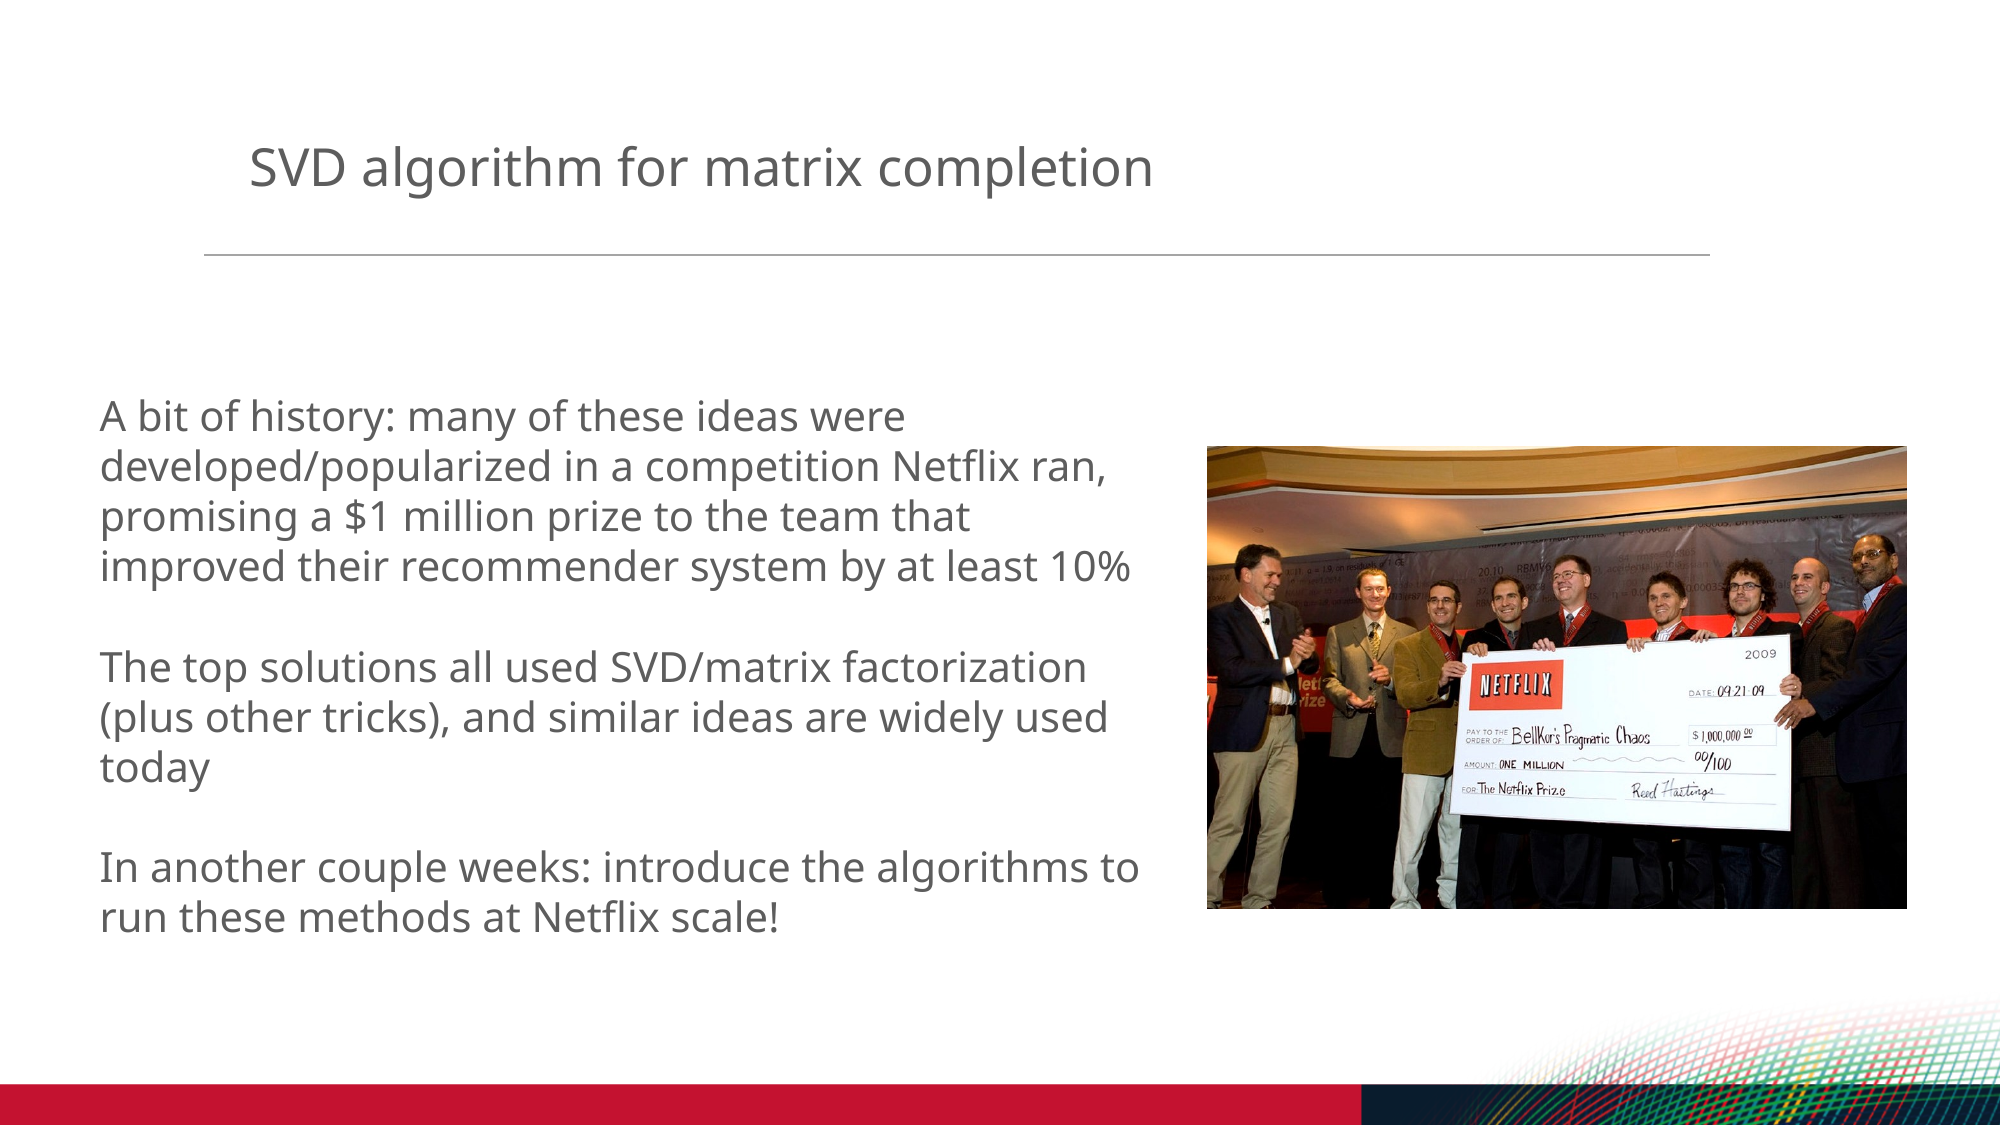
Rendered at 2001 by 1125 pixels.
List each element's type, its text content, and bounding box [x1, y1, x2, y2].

picture [1207, 446, 1907, 909]
list A bit of history: many of these ideas were developed/popularized in a competition Netflix ran, promising a $1 million prize to the team that improved their recommender system by at least 10% The top solutions all used SVD/matrix factorization (plus other tricks), and similar ideas are widely used today In another couple weeks: introduce the algorithms to run these methods at Netflix scale! [54, 382, 1155, 1065]
picture [0, 958, 2000, 1125]
list SVD algorithm for matrix completion [204, 116, 1170, 223]
